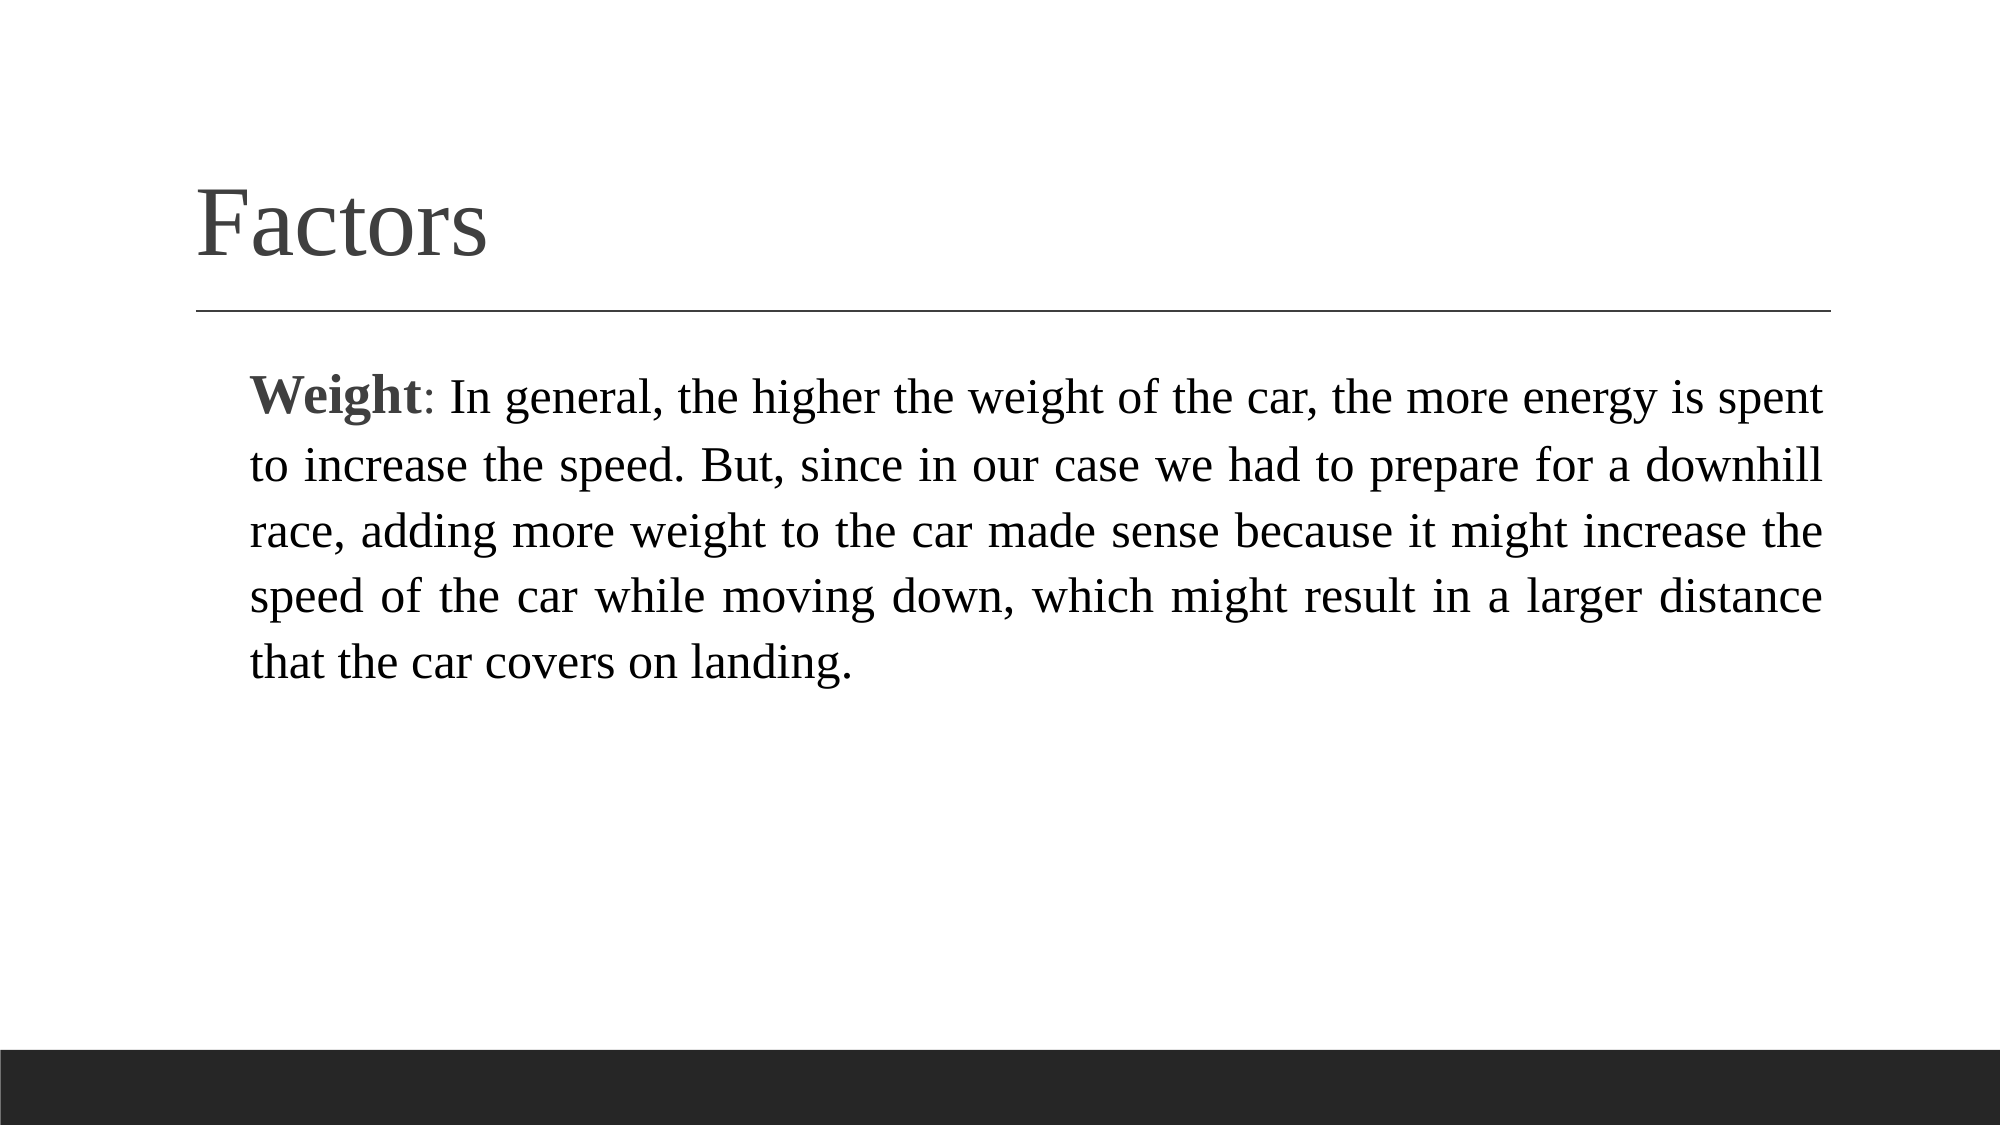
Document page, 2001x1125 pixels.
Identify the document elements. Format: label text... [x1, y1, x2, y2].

text_box [56, 56, 549, 549]
title Factors [180, 47, 1830, 285]
list Weight: In general, the higher the weight of the car, the more energy is spent to increase the speed. But, since in our case we had to prepare for a downhill race, adding more weight to the car made sense because it might increase the speed of the car while moving down, which might result in a larger distance that the car covers on landing. [174, 343, 1825, 961]
